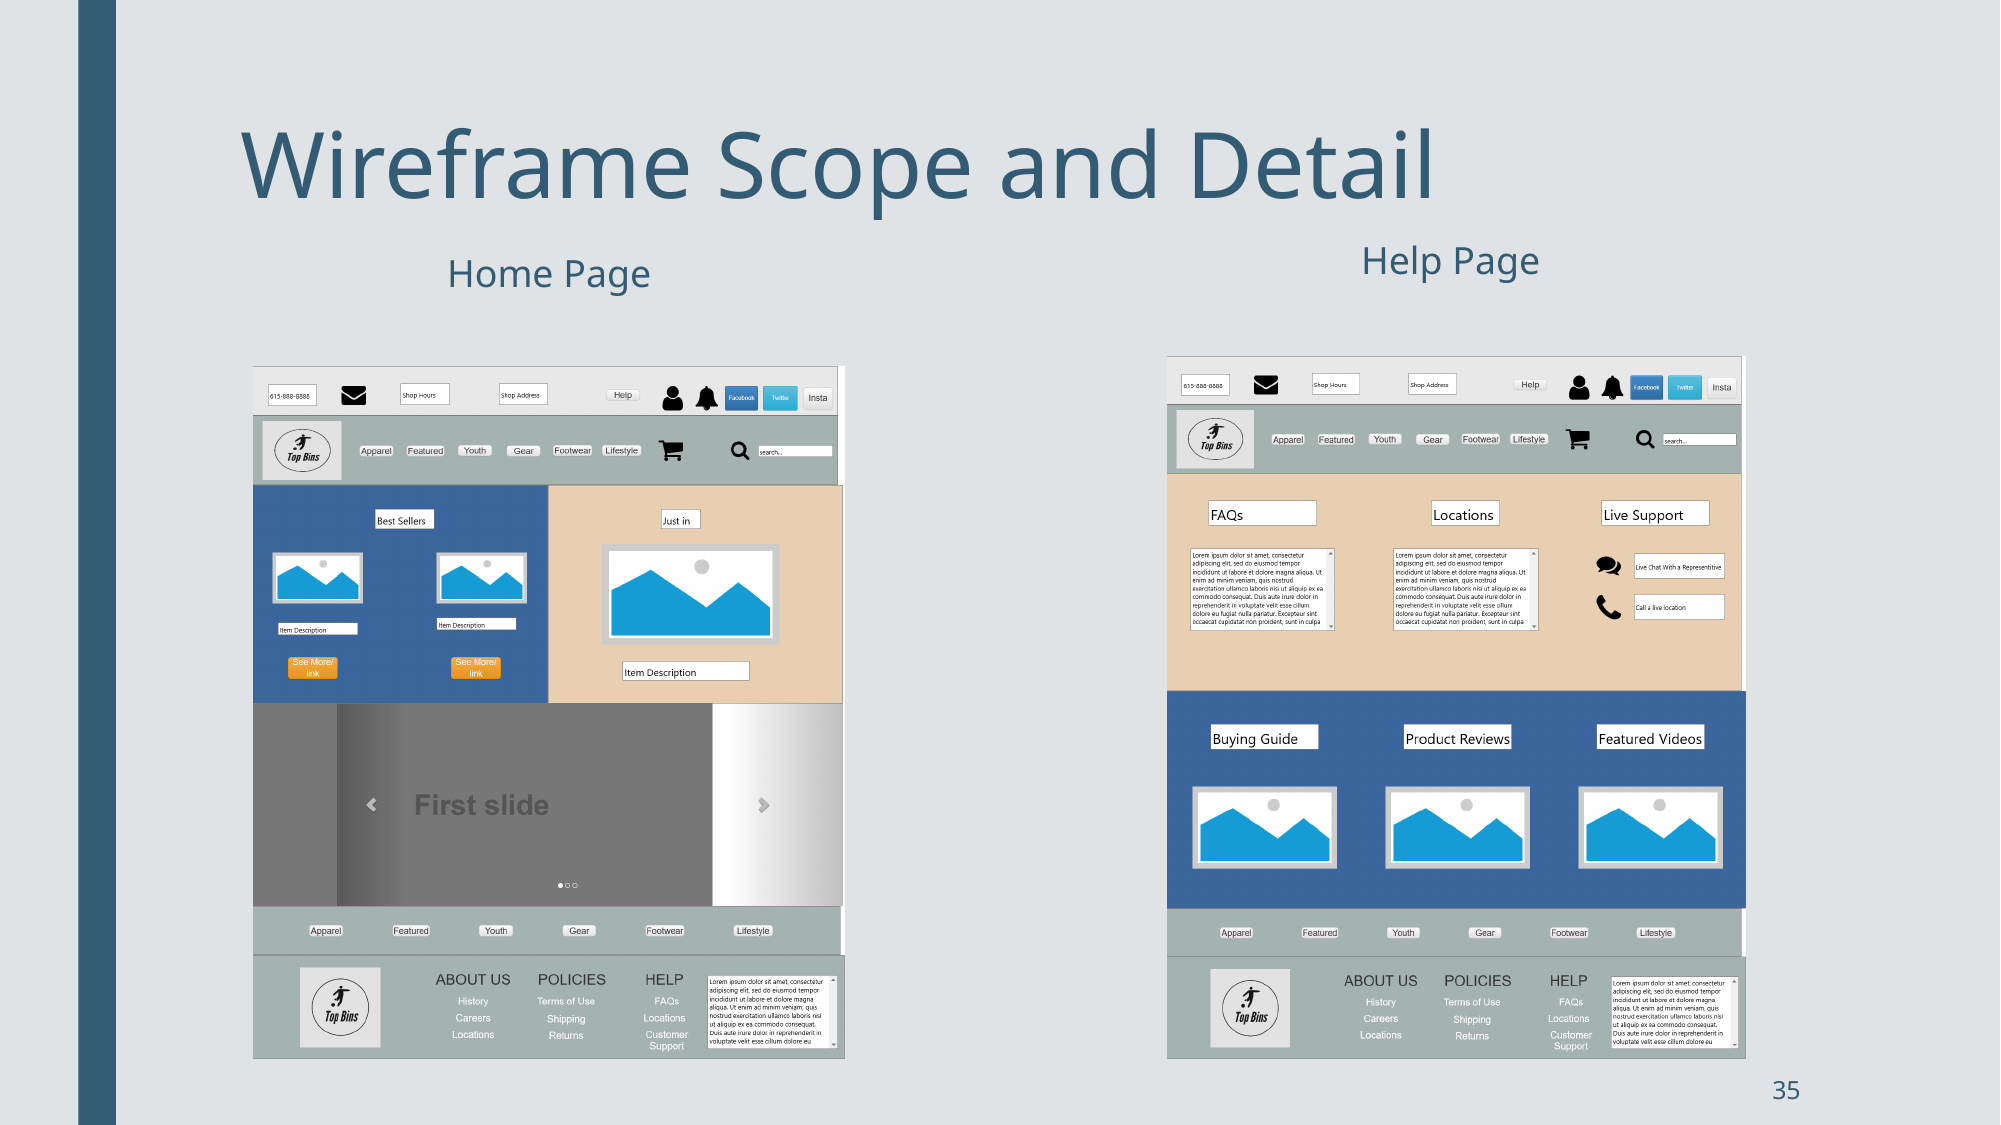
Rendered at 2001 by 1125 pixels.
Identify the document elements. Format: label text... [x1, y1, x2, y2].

title Wireframe Scope and Detail [225, 112, 1800, 230]
picture [1167, 356, 1746, 1059]
slide_number 35 [1553, 1058, 1816, 1125]
picture [253, 366, 845, 1059]
text_box Home Page [253, 242, 845, 303]
text_box Help Page [1155, 229, 1746, 290]
